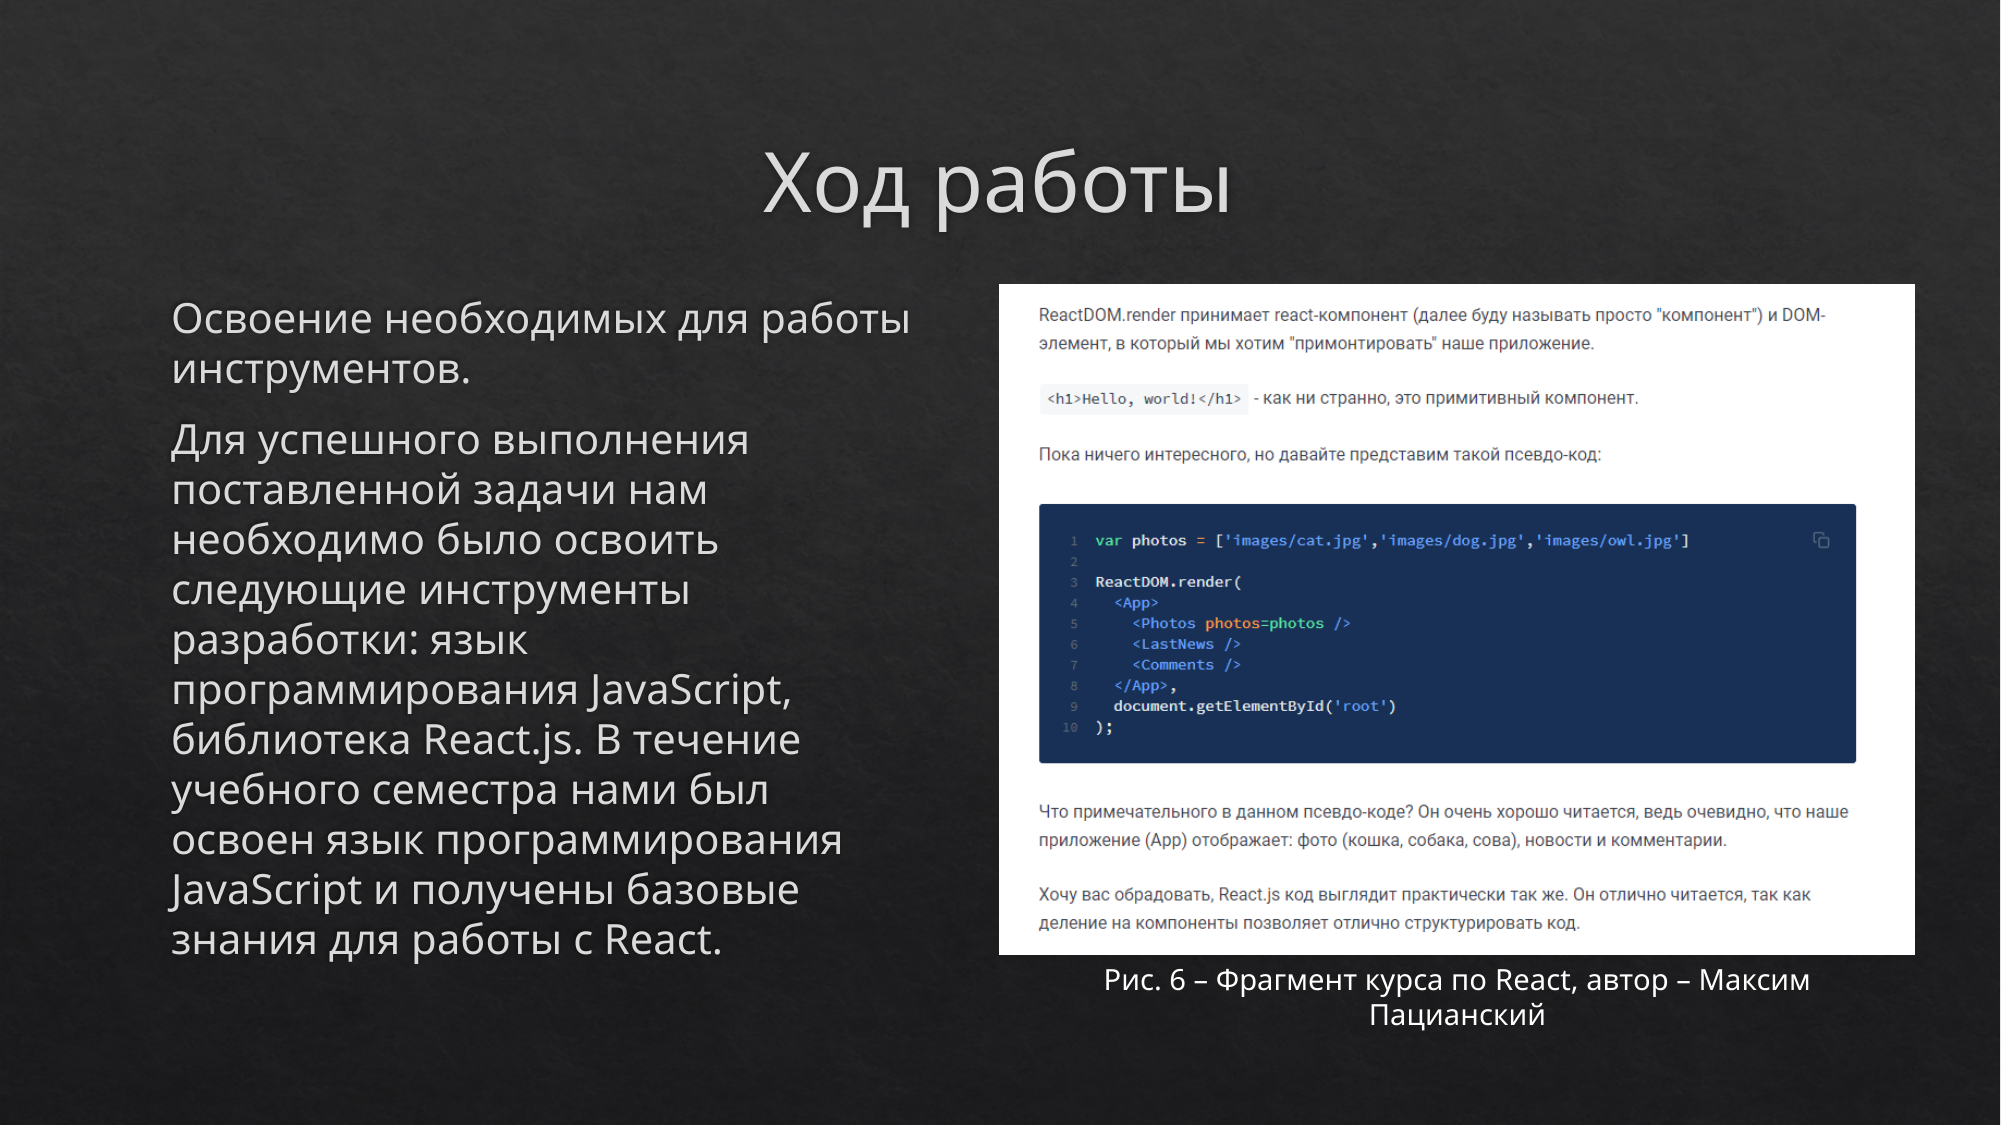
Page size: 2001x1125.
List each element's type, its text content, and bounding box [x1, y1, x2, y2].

list Освоение необходимых для работы инструментов. Для успешного выполнения поставленной задачи нам необходимо было освоить следующие инструменты разработки: язык программирования JavaScript, библиотека React.js. В течение учебного семестра нами был освоен язык программирования JavaScript и получены базовые знания для работы с React. [149, 284, 927, 955]
title Ход работы [149, 99, 1849, 260]
picture [999, 283, 1916, 955]
text_box Рис. 6 – Фрагмент курса по React, автор – Максим Пацианский [1033, 965, 1881, 1039]
